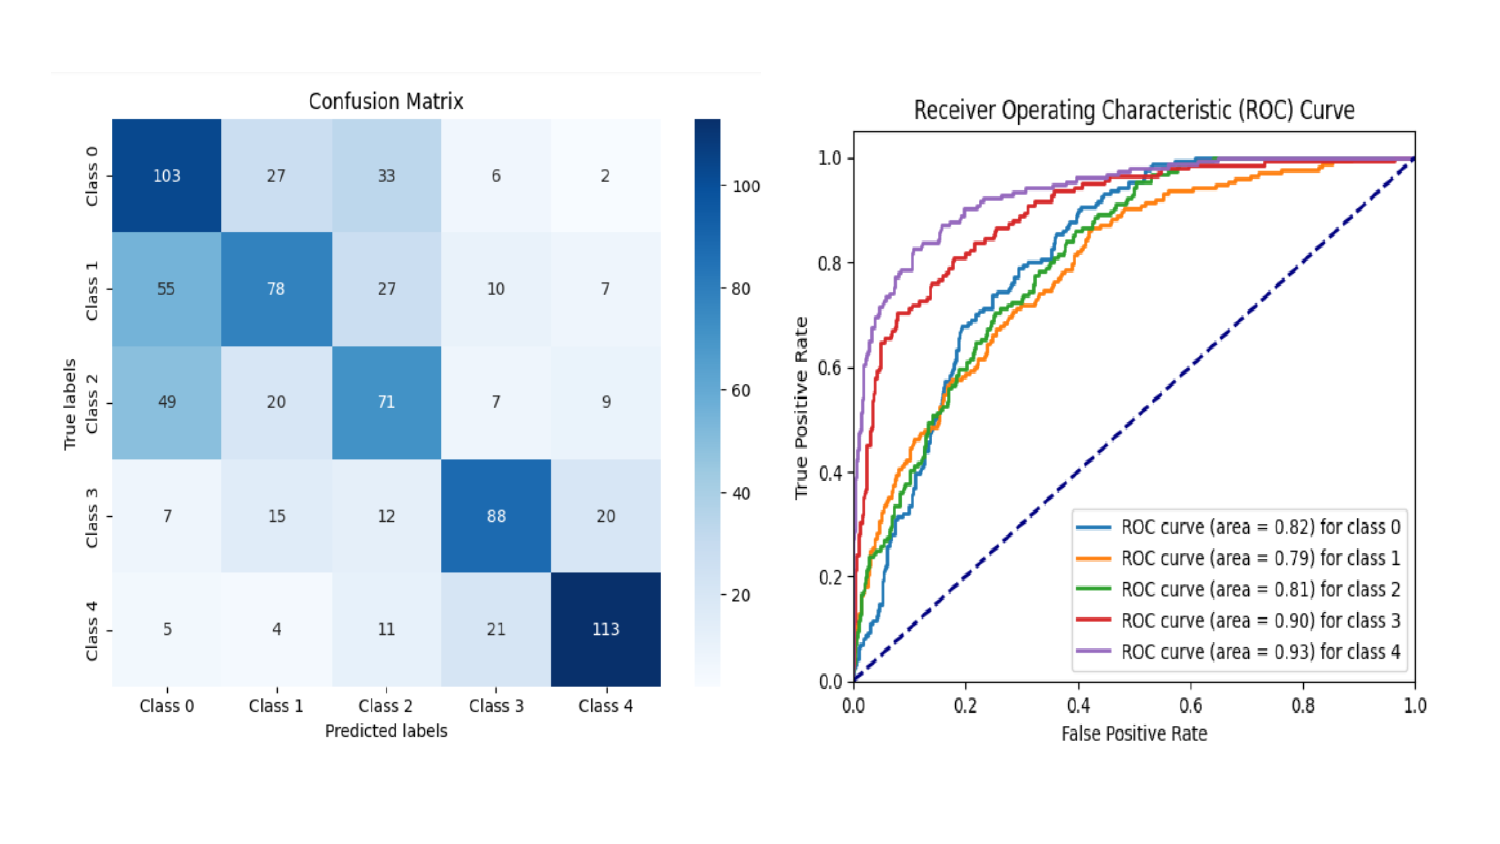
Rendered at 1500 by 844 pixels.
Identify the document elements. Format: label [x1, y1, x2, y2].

picture [50, 72, 761, 750]
picture [788, 72, 1450, 750]
